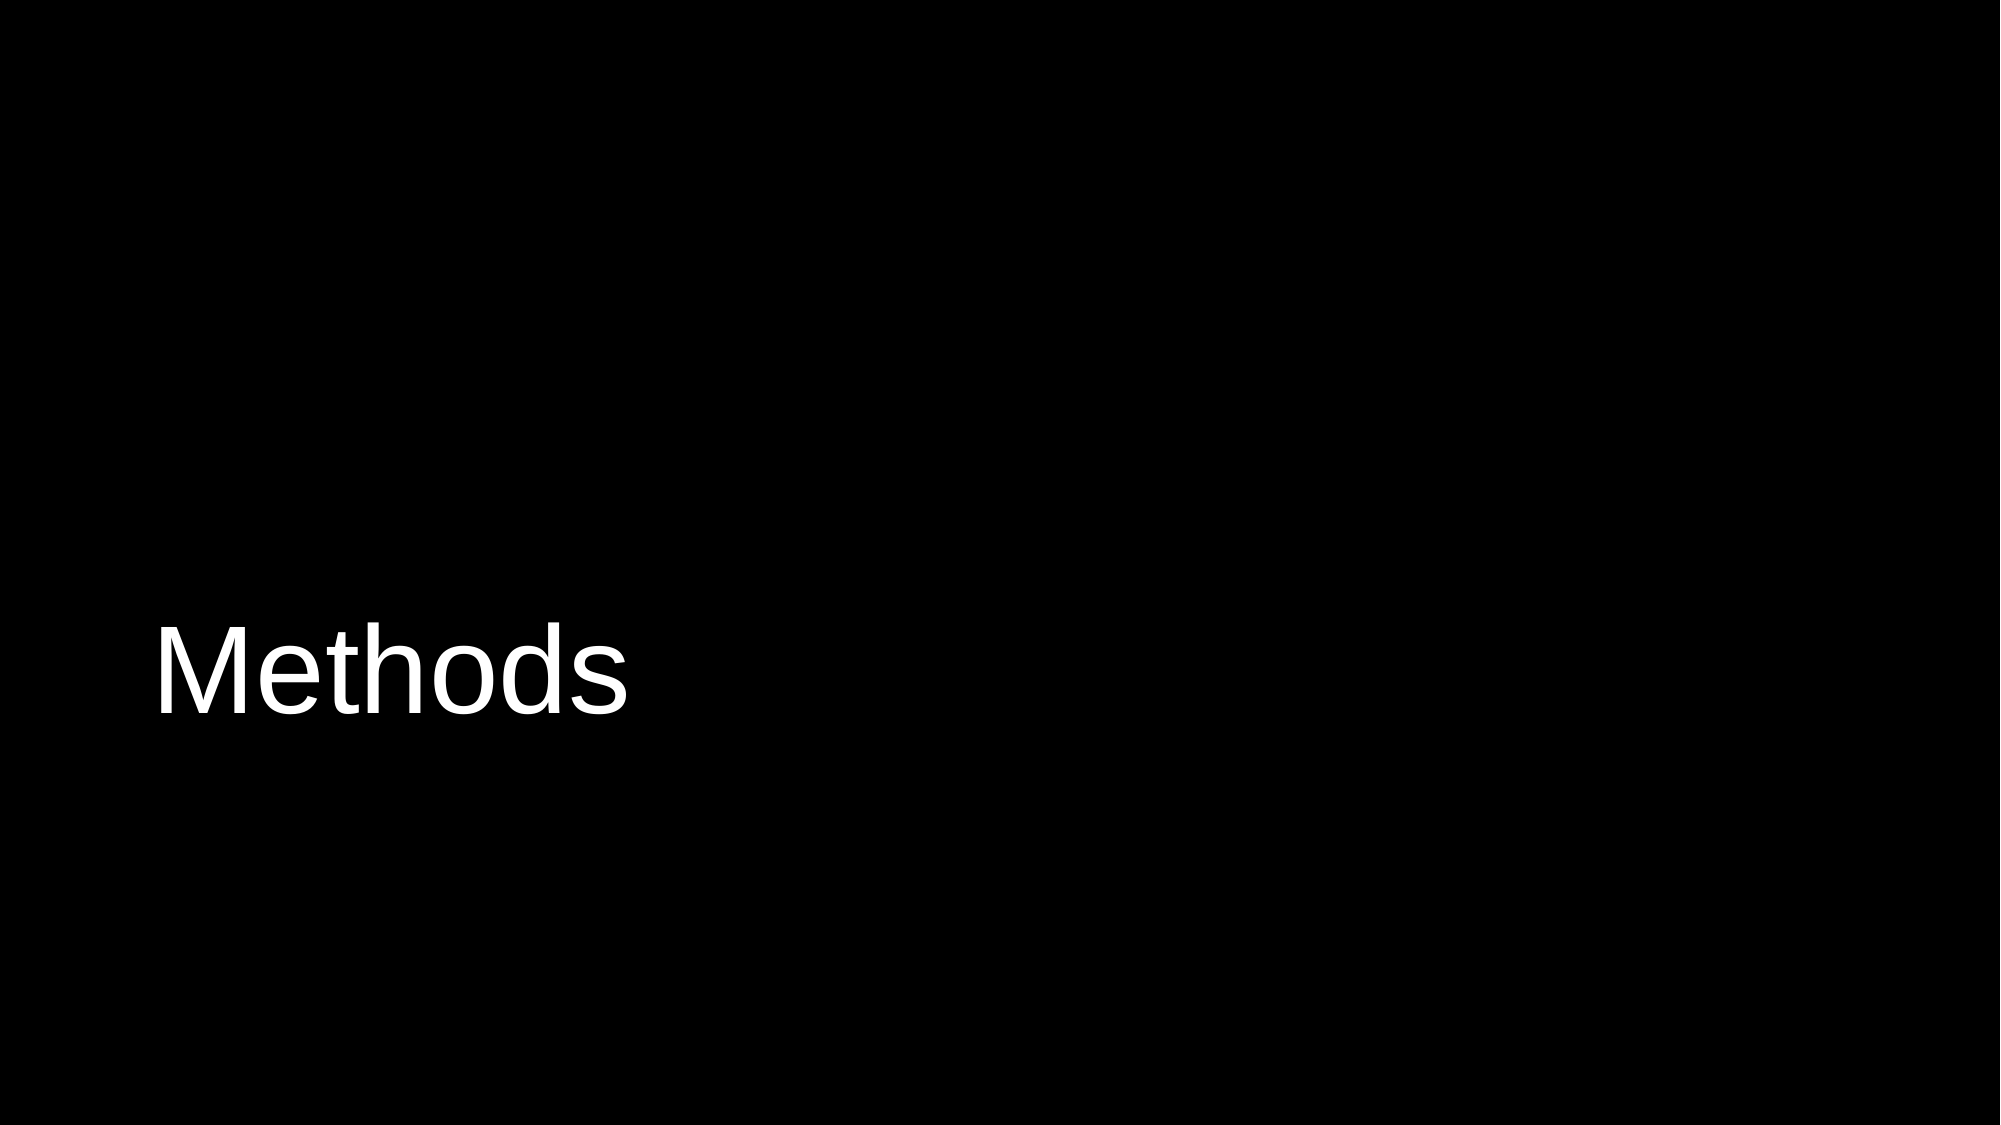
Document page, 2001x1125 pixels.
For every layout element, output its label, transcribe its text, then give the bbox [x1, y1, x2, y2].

title Methods [136, 280, 1862, 749]
